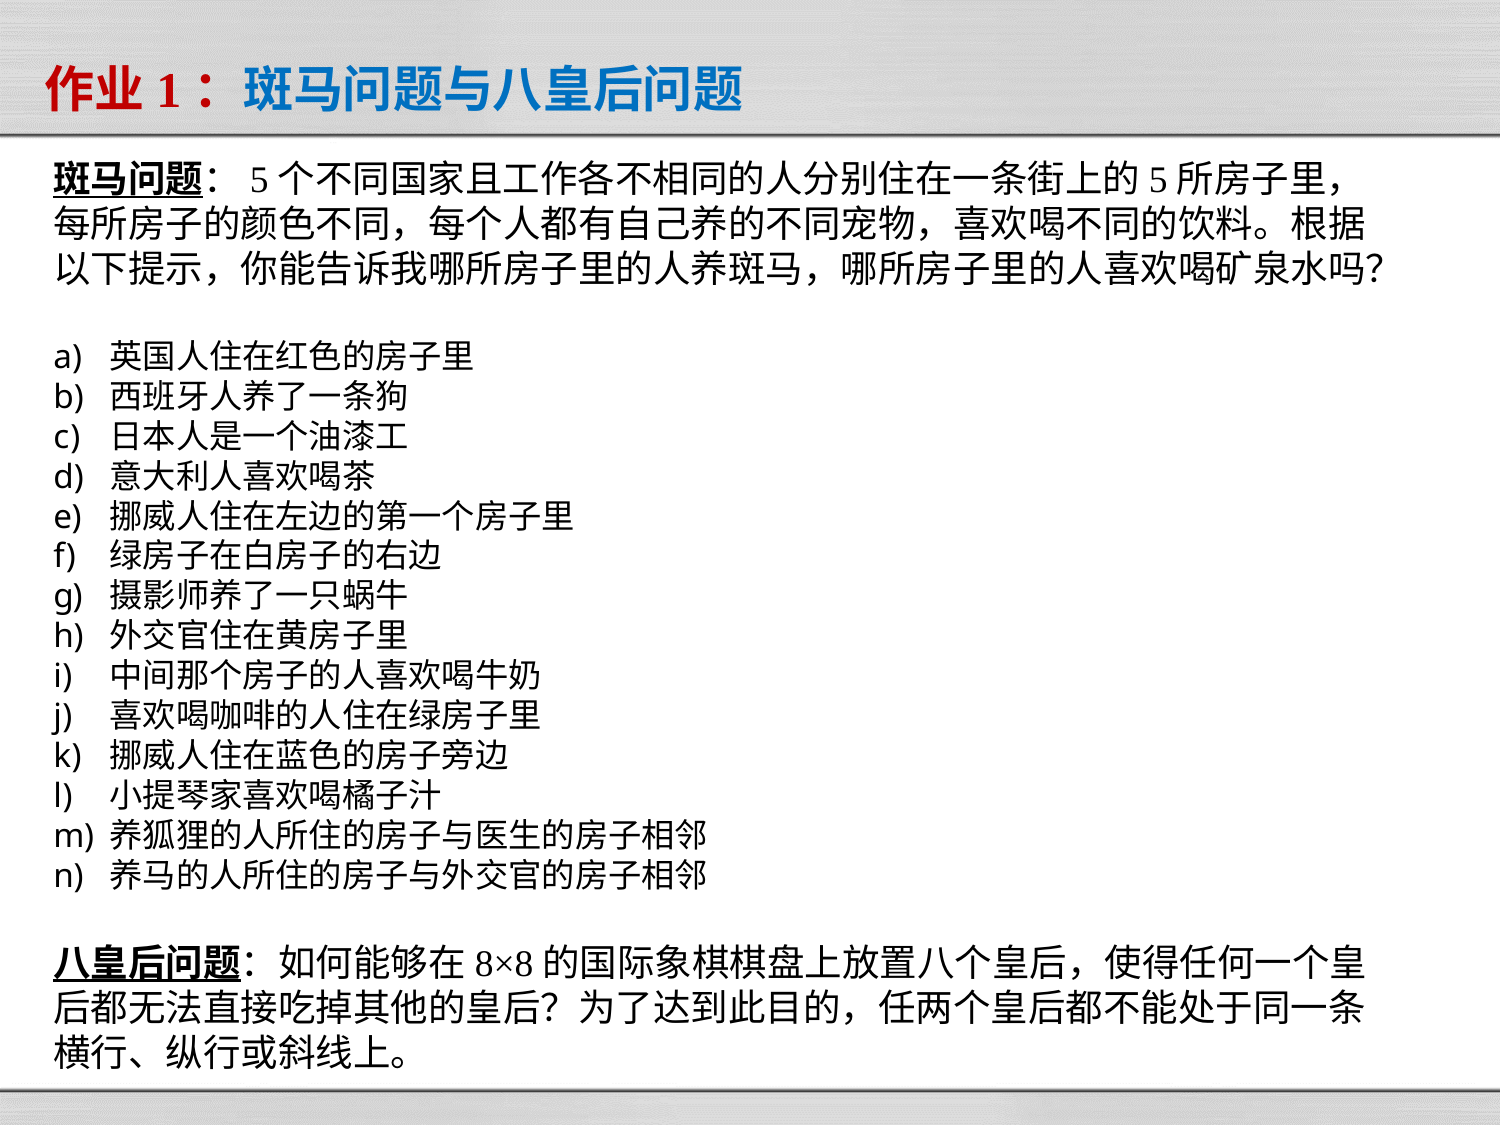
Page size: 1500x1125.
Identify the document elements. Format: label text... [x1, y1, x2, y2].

picture [0, 0, 1500, 1125]
text_box 作业1：斑马问题与八皇后问题 [29, 0, 1500, 125]
text_box 斑马问题：5个不同国家且工作各不相同的人分别住在一条街上的5所房子里，每所房子的颜色不同，每个人都有自己养的不同宠物，喜欢喝不同的饮料。根据以下提示，你能告诉我哪所房子里的人养斑马，哪所房子里的人喜欢喝矿泉水吗？ 英国人住在红色的房子里 西班牙人养了一条狗 日本人是一个油漆工 意大利人喜欢喝茶 挪威人住在左边的第一个房子里 绿房子在白房子的右边 摄影师养了一只蜗牛 外交官住在黄房子里 中间那个房子的人喜欢喝牛奶 喜欢喝咖啡的人住在绿房子里 挪威人住在蓝色的房子旁边 小提琴家喜欢喝橘子汁 养狐狸的人所住的房子与医生的房子相邻 养马的人所住的房子与外交官的房子相邻 八皇后问题：如何能够在8×8的国际象棋棋盘上放置八个皇后，使得任何一个皇后都无法直接吃掉其他的皇后？为了达到此目的，任两个皇后都不能处于同一条横行、纵行或斜线上。 [38, 147, 1411, 1082]
